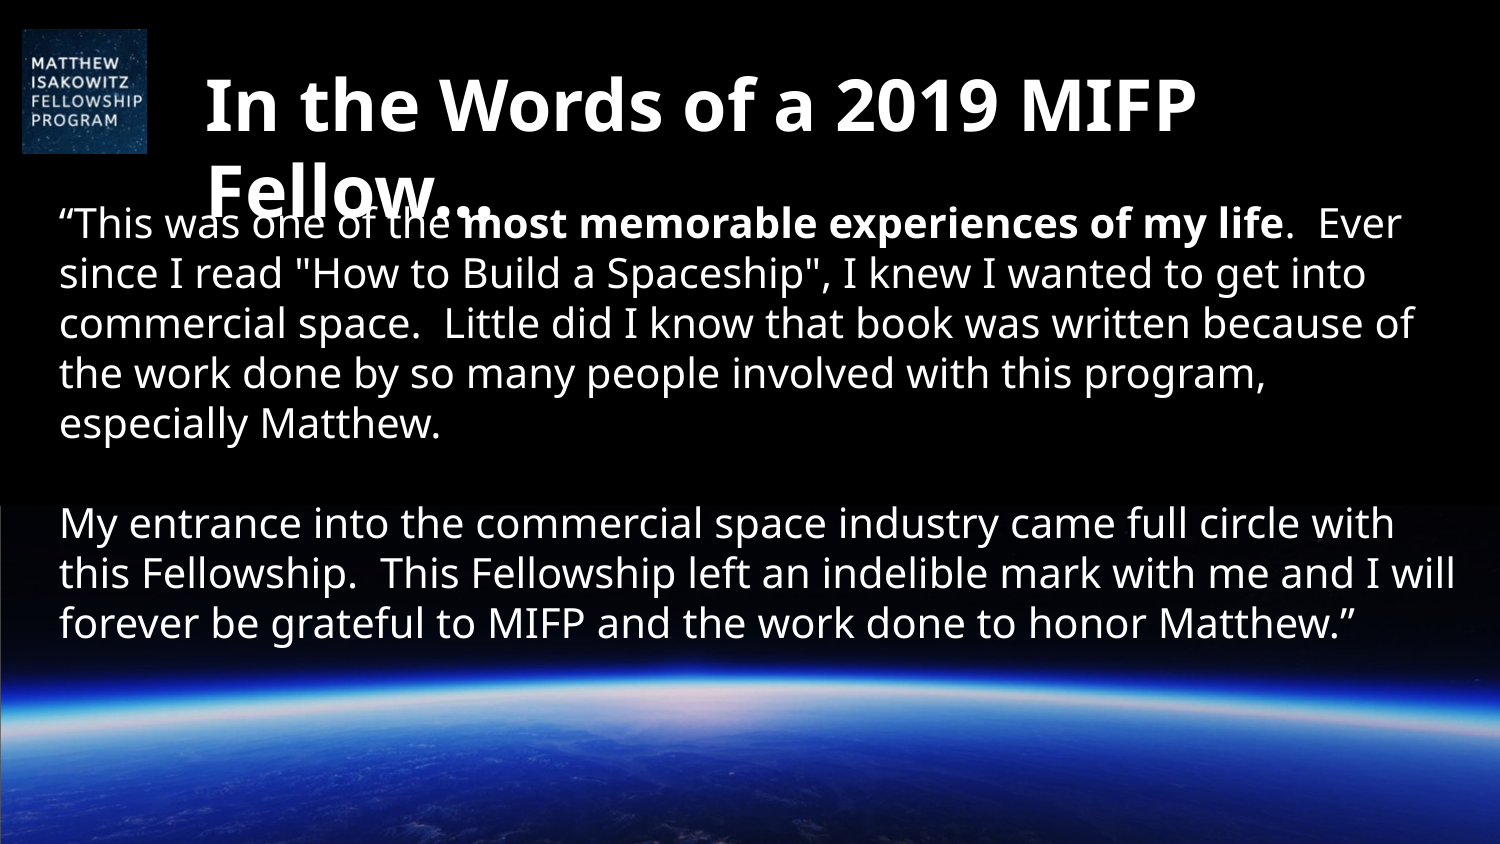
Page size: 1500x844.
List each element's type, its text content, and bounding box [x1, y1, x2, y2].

picture [2, 506, 1500, 844]
picture [21, 28, 147, 154]
text_box In the Words of a 2019 MIFP Fellow... [190, 44, 1478, 143]
text_box “This was one of the most memorable experiences of my life. Ever since I read "How to Build a Spaceship", I knew I wanted to get into commercial space. Little did I know that book was written because of the work done by so many people involved with this program, especially Matthew. My entrance into the commercial space industry came full circle with this Fellowship. This Fellowship left an indelible mark with me and I will forever be grateful to MIFP and the work done to honor Matthew.” [44, 181, 1478, 730]
